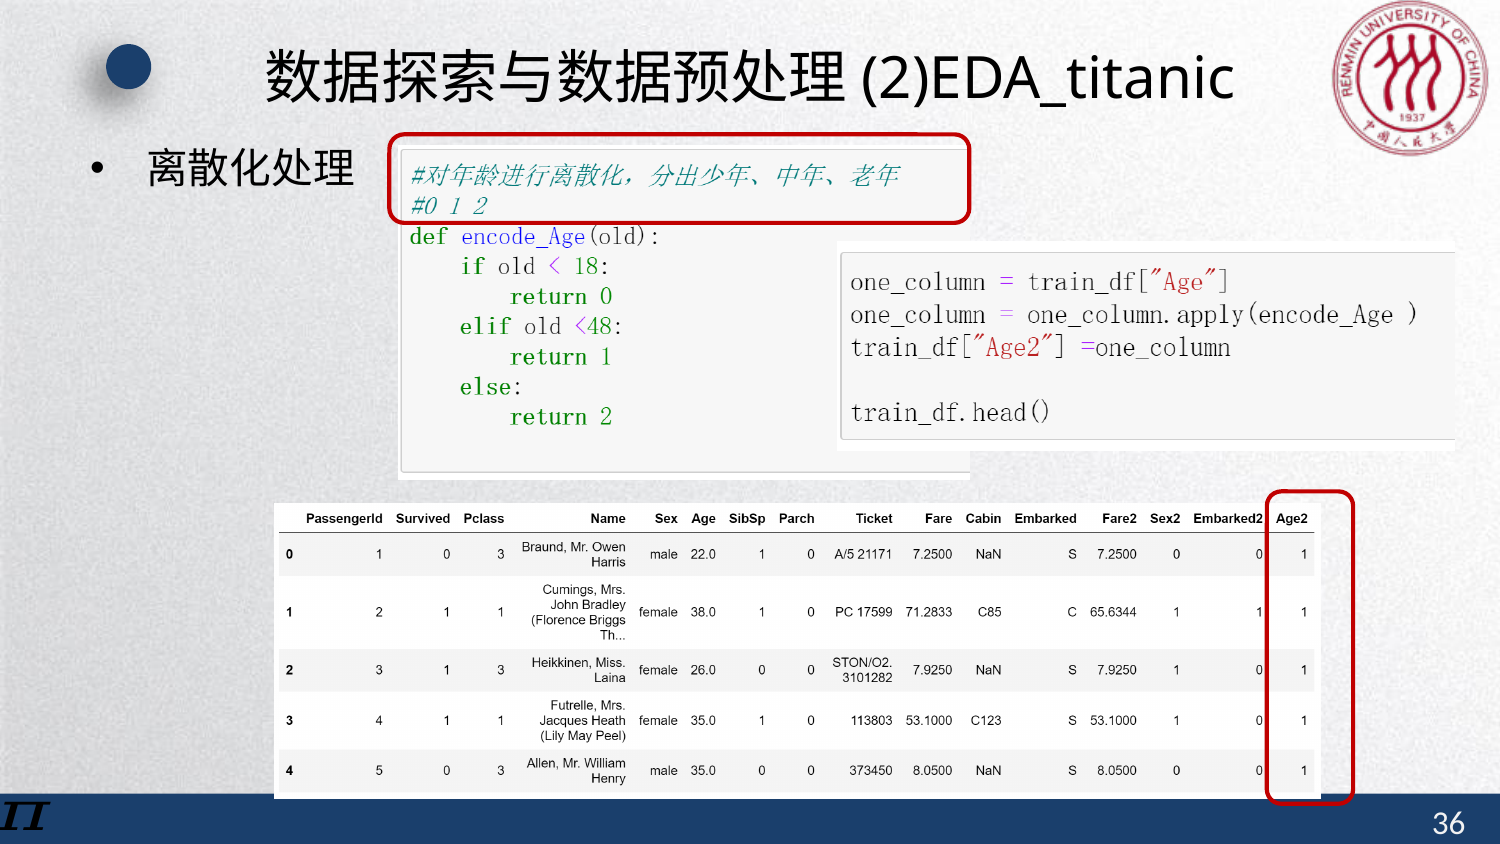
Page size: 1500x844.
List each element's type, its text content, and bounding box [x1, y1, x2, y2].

title 数据探索与数据预处理(2)EDA_titanic [75, 33, 1425, 116]
list 离散化处理 [75, 134, 1425, 781]
text_box [1265, 489, 1356, 806]
text_box [387, 132, 972, 220]
picture [0, 0, 1500, 800]
